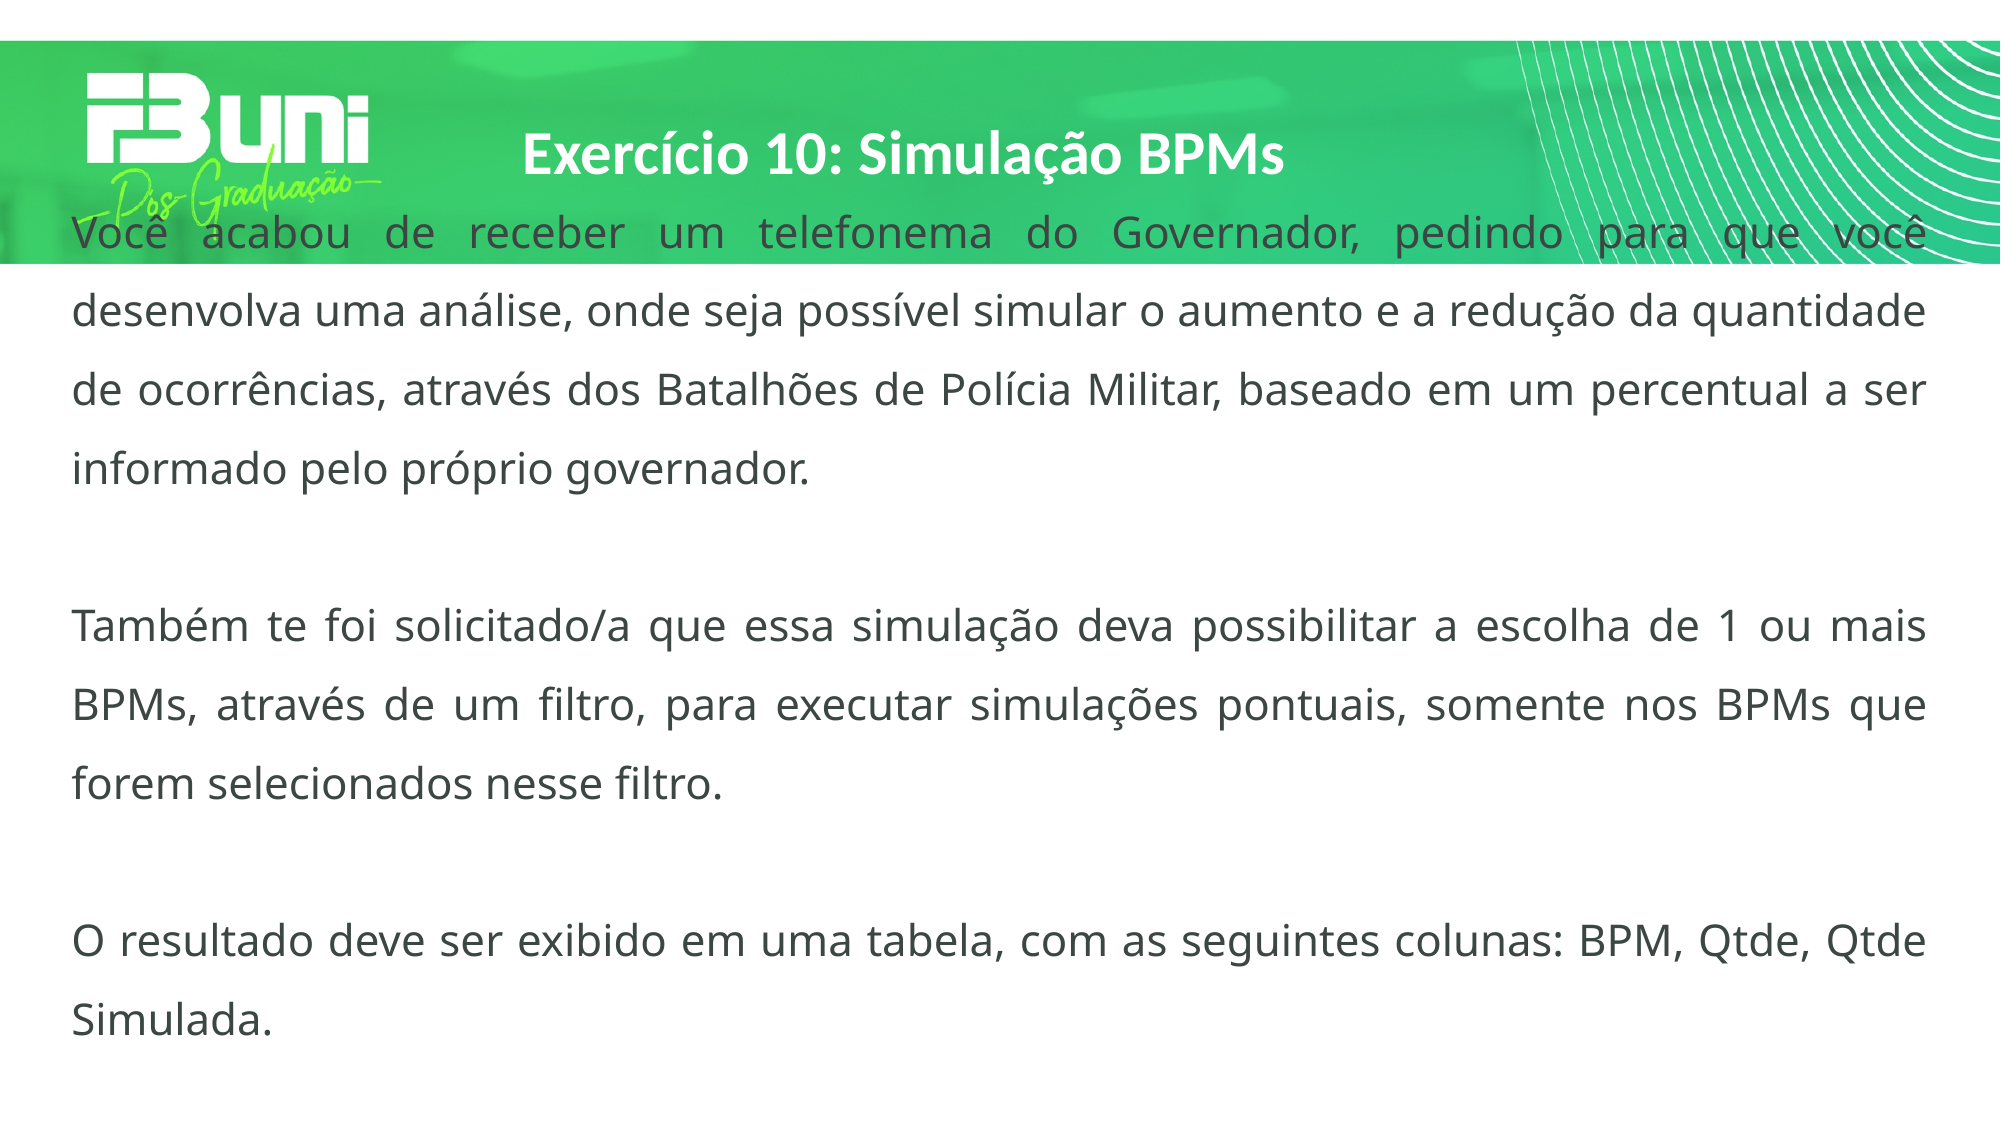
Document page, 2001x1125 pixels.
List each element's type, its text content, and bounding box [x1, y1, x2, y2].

text_box Você acabou de receber um telefonema do Governador, pedindo para que você desenvolva uma análise, onde seja possível simular o aumento e a redução da quantidade de ocorrências, através dos Batalhões de Polícia Militar, baseado em um percentual a ser informado pelo próprio governador. Também te foi solicitado/a que essa simulação deva possibilitar a escolha de 1 ou mais BPMs, através de um filtro, para executar simulações pontuais, somente nos BPMs que forem selecionados nesse filtro. O resultado deve ser exibido em uma tabela, com as seguintes colunas: BPM, Qtde, Qtde Simulada. Dúvidas? Pergunte! [56, 277, 1944, 1102]
title Exercício 10: Simulação BPMs [507, 41, 2000, 266]
picture [0, 0, 2000, 1125]
